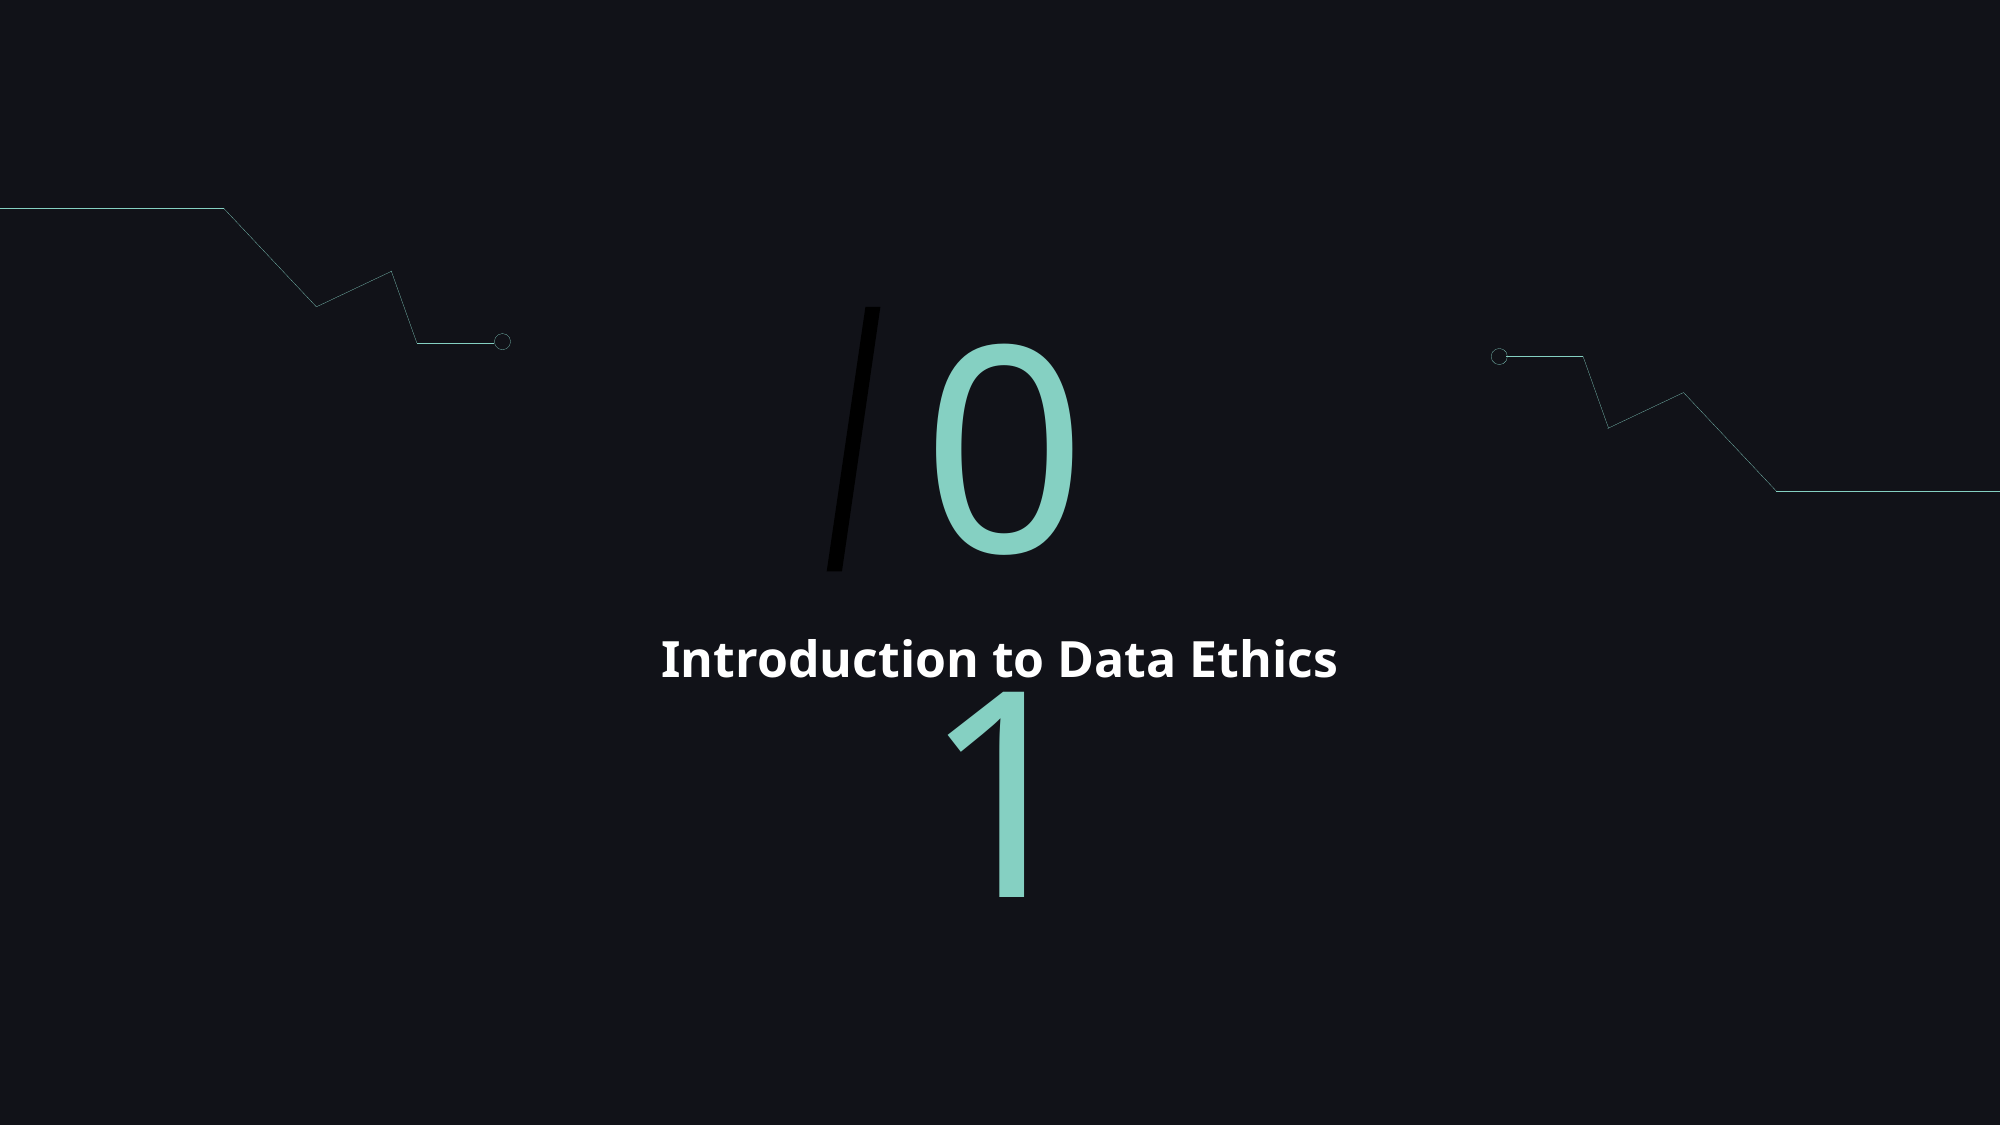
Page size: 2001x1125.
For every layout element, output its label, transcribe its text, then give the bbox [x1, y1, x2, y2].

title Introduction to Data Ethics [1265, 620, 1445, 768]
text_box 01 [907, 257, 1265, 963]
title Introduction to Data Ethics [555, 620, 907, 768]
